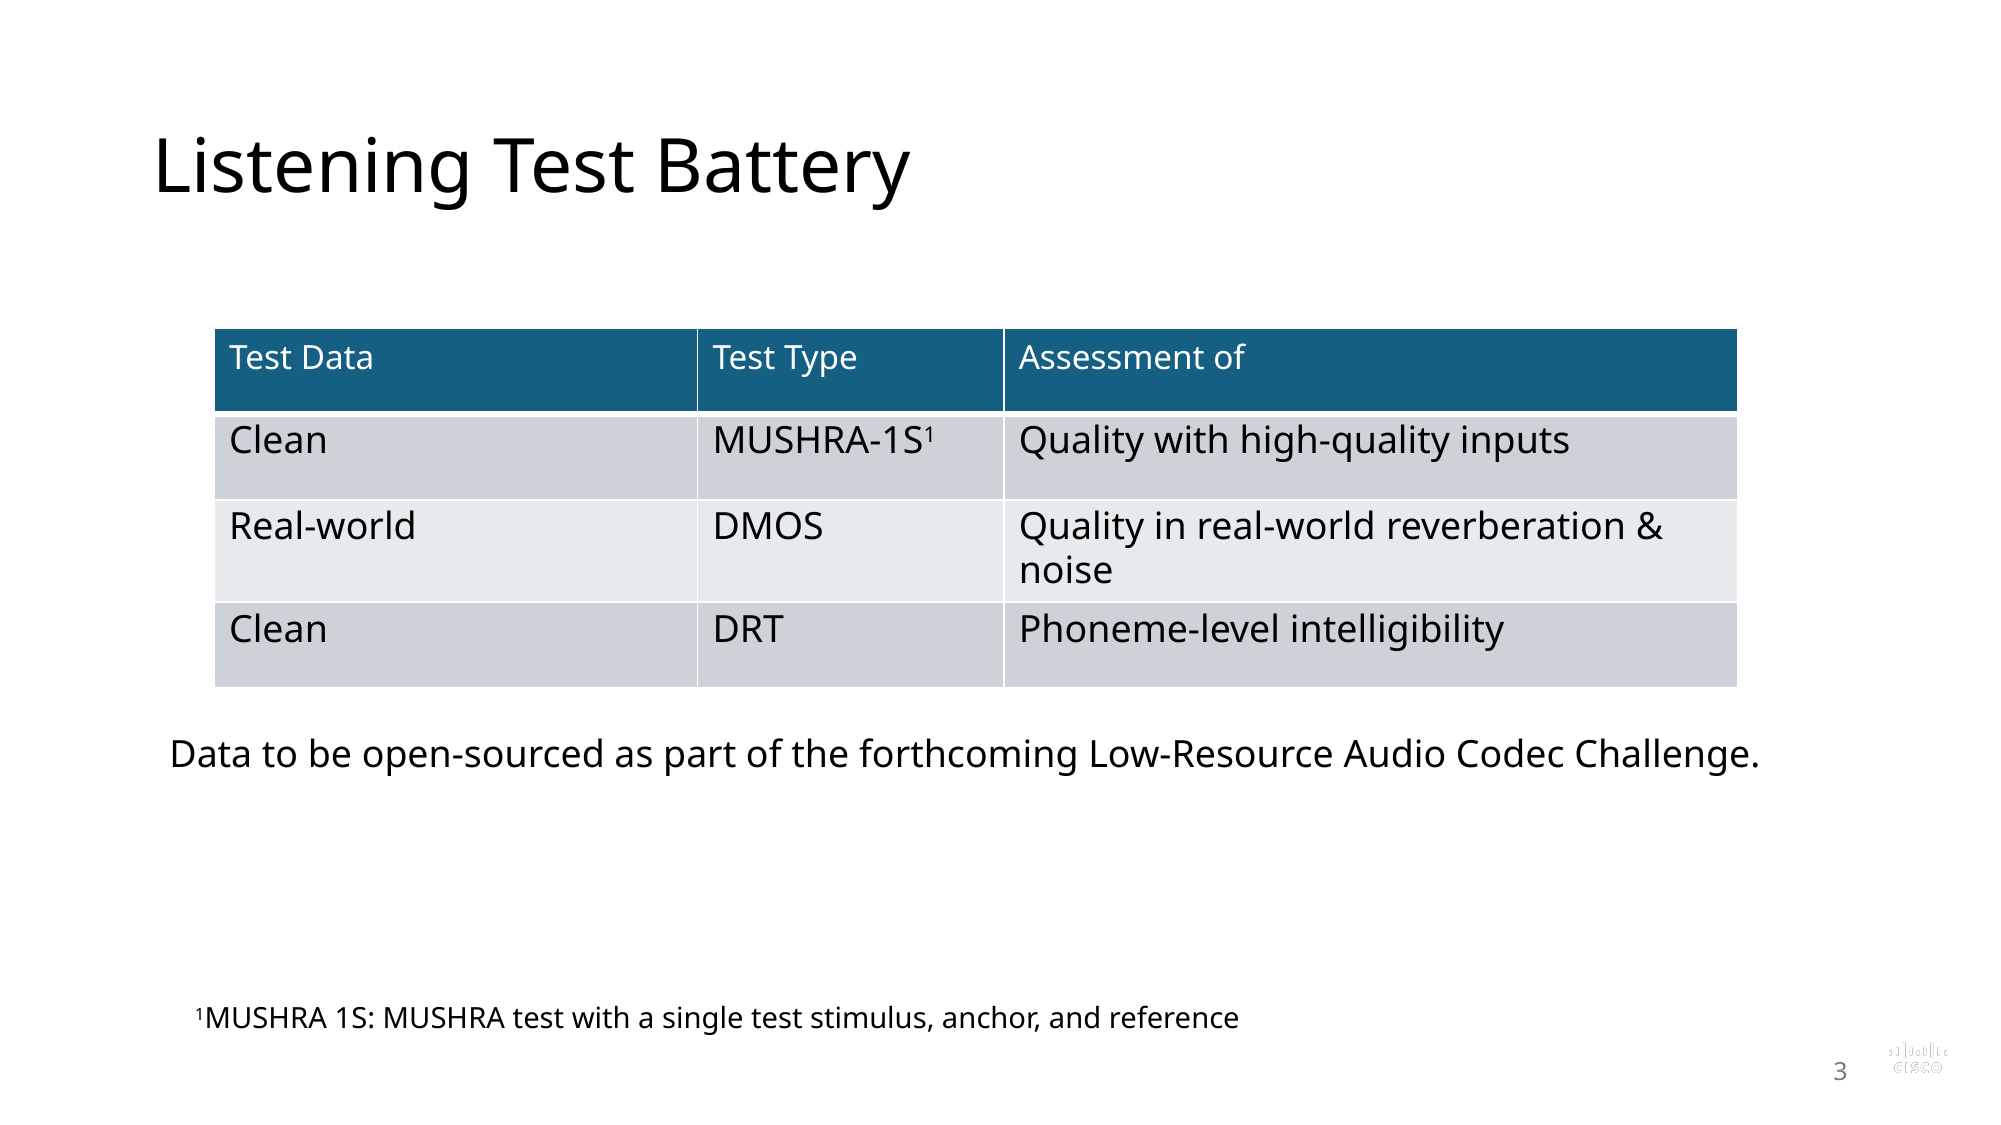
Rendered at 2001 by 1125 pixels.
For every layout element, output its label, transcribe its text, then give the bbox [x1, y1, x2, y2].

text_box Data to be open-sourced as part of the forthcoming Low-Resource Audio Codec Challenge. [154, 722, 1787, 783]
table_header Assessment of [1005, 329, 1737, 411]
table_cell Quality with high-quality inputs [1005, 417, 1737, 499]
table_cell DRT [698, 603, 1003, 687]
slide_number 3 [1412, 1042, 1863, 1103]
table_cell Clean [215, 417, 697, 499]
table_cell DMOS​ [698, 501, 1003, 601]
table_cell MUSHRA-1S​1 [698, 417, 1003, 499]
title Listening Test Battery [137, 59, 1863, 278]
picture [1889, 1042, 1947, 1073]
table_header Test​ Data [215, 329, 697, 411]
table_header Test Type [698, 329, 1003, 411]
table_cell Clean​ [215, 603, 697, 687]
text_box 1MUSHRA 1S: MUSHRA test with a single test stimulus, anchor, and reference [180, 992, 1772, 1042]
table_cell Phoneme-level intelligibility [1005, 603, 1737, 687]
table_cell Quality in real-world reverberation & noise [1005, 501, 1737, 601]
table_cell Real-world [215, 501, 697, 601]
